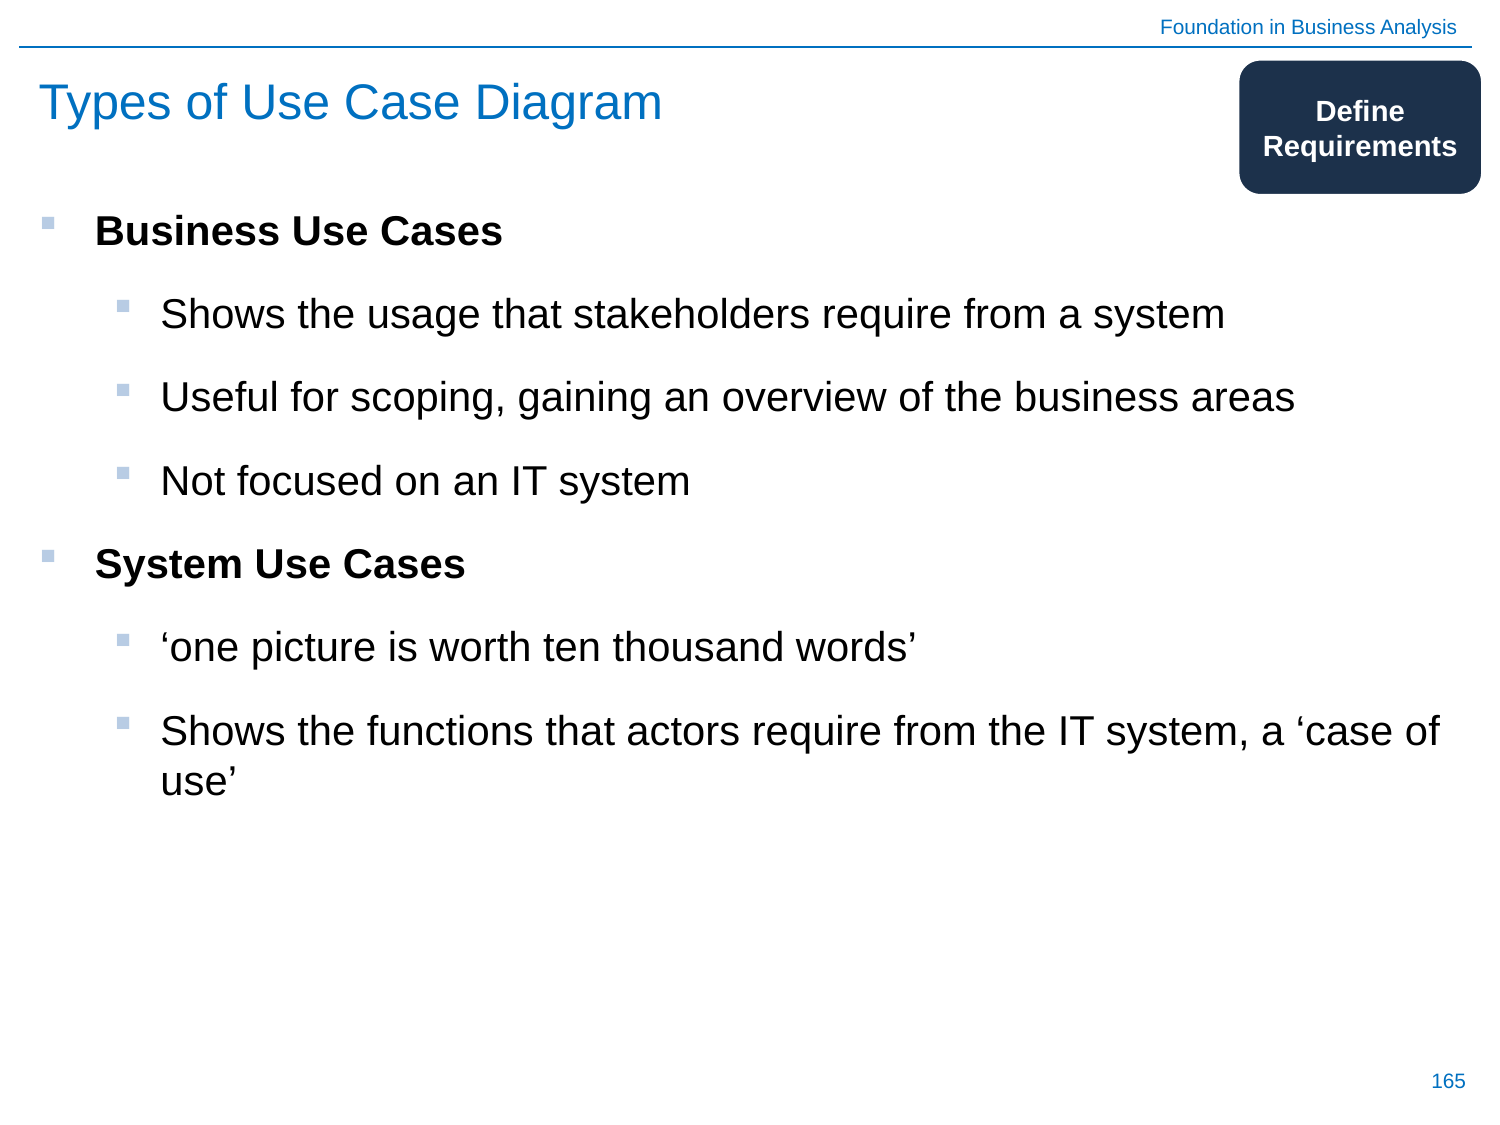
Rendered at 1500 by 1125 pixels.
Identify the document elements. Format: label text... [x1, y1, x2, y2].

title Types of Use Case Diagram [23, 58, 1249, 141]
list Business Use Cases Shows the usage that stakeholders require from a system Useful for scoping, gaining an overview of the business areas Not focused on an IT system System Use Cases ‘one picture is worth ten thousand words’ Shows the functions that actors require from the IT system, a ‘case of use’ [23, 196, 1465, 1008]
text_box Define Requirements [1235, 56, 1486, 199]
